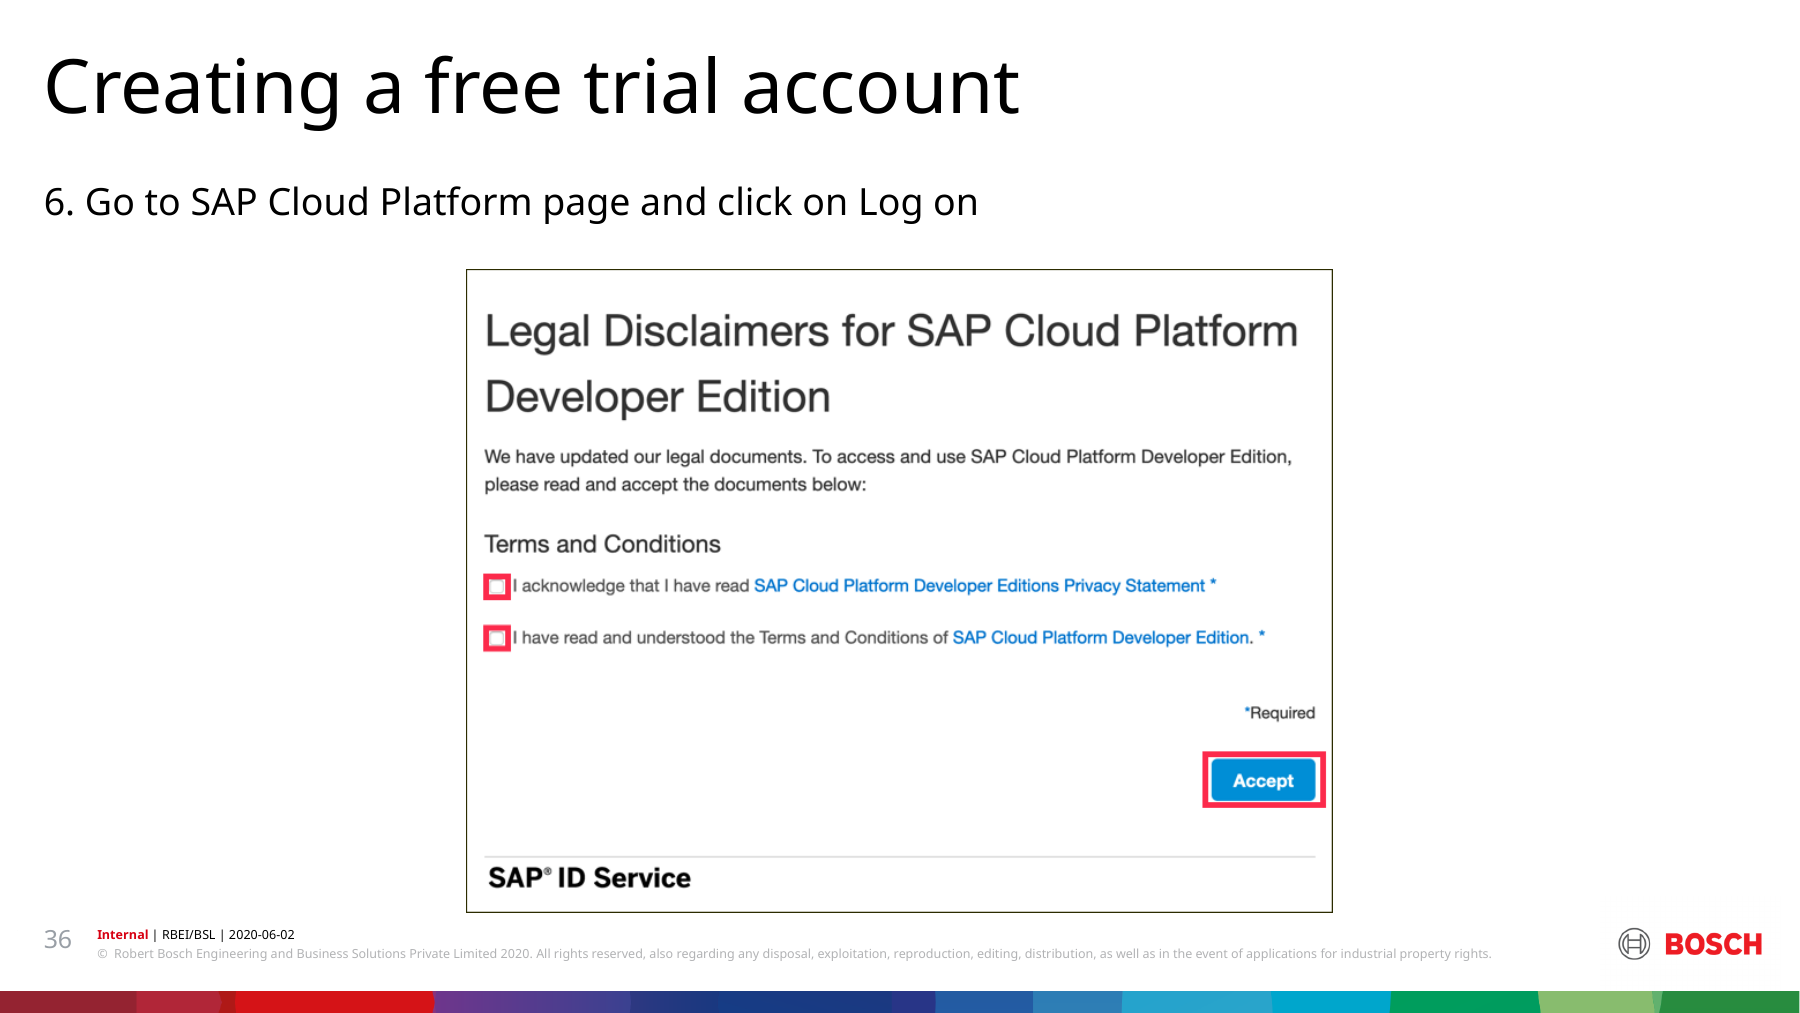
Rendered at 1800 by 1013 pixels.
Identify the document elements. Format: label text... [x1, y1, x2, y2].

slide_number 36 [43, 923, 92, 991]
picture [1390, 896, 1800, 1013]
picture [0, 905, 1272, 1013]
title 6. Go to SAP Cloud Platform page and click on Log on [43, 171, 1759, 236]
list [466, 269, 1333, 913]
text_box Creating a free trial account [43, 49, 1759, 138]
